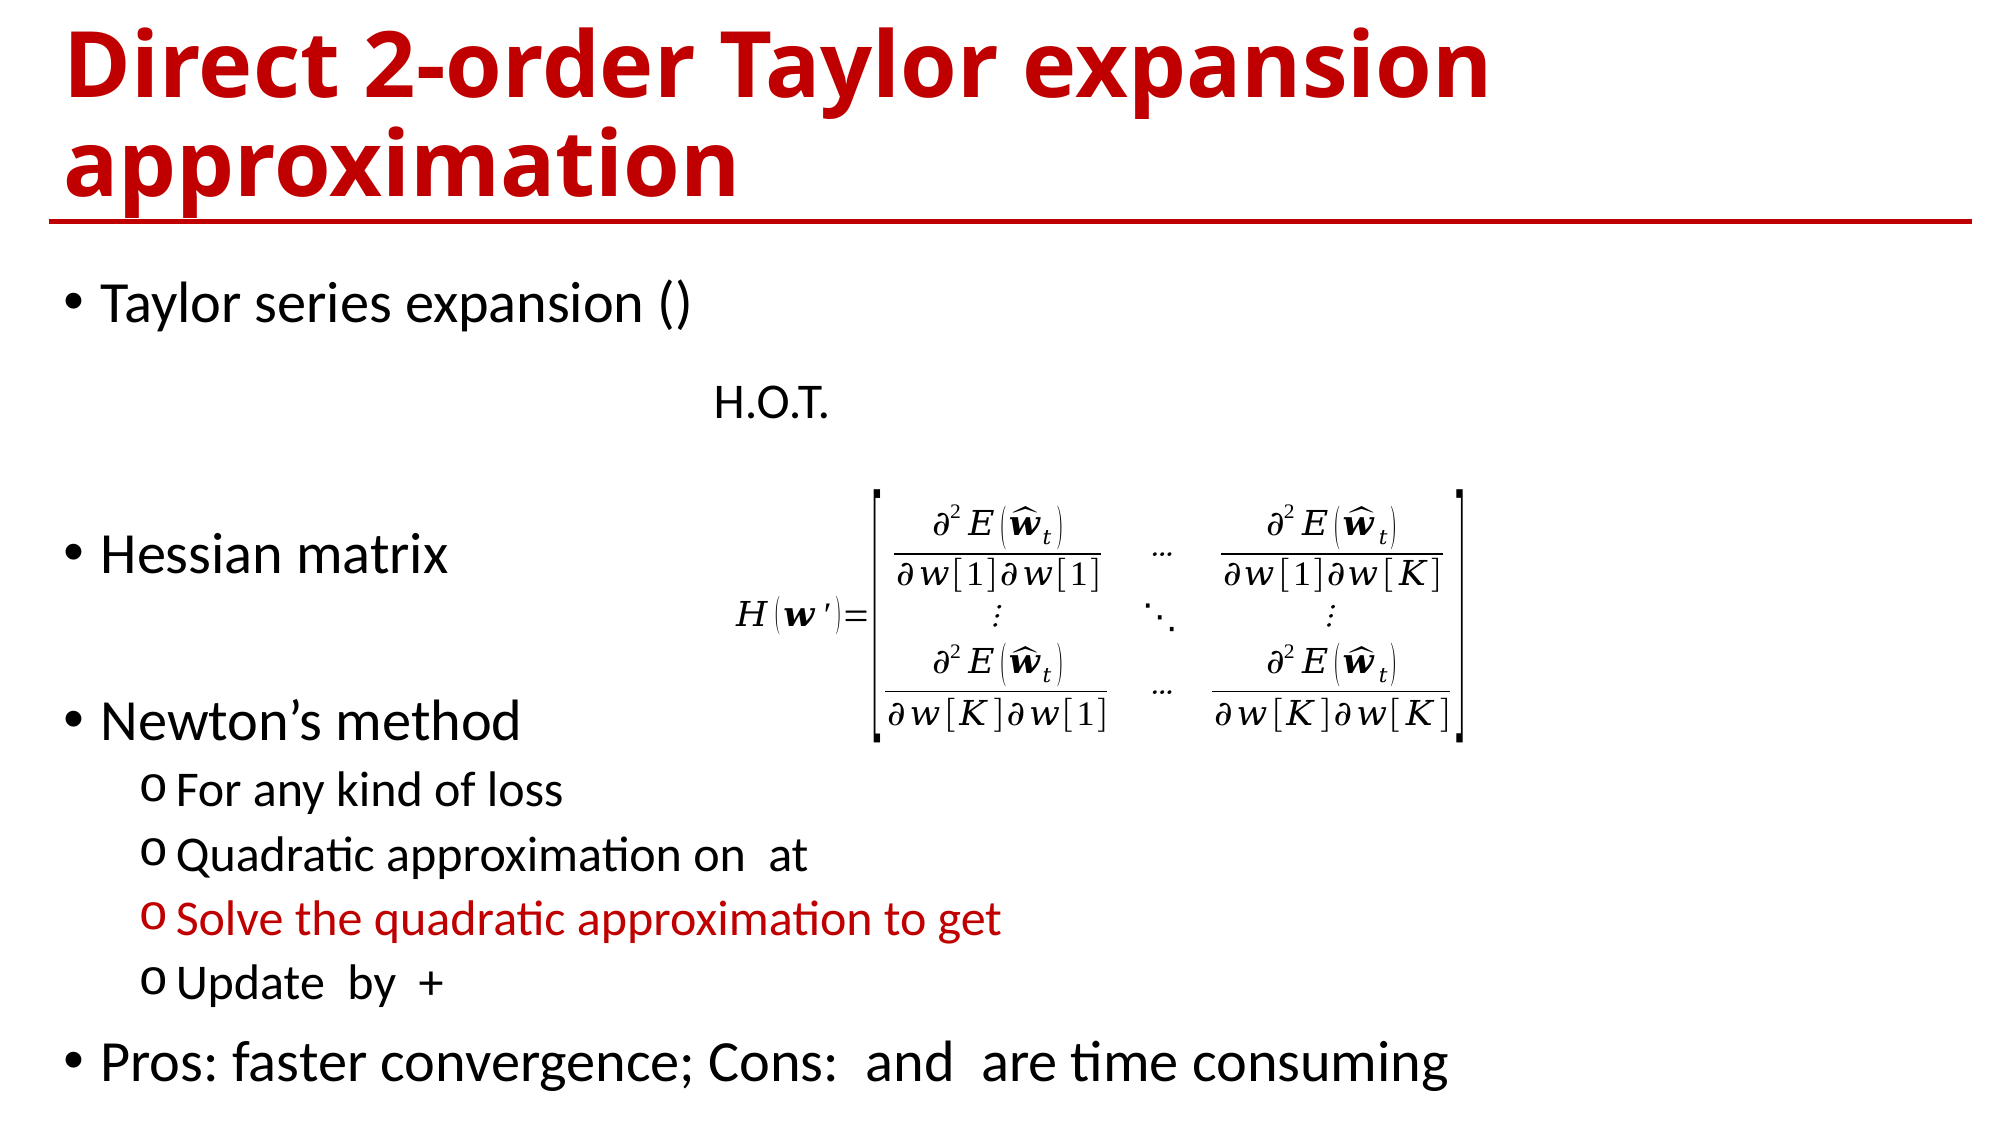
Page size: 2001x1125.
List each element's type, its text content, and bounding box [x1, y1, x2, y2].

title Direct 2-order Taylor expansion approximation [48, 41, 1972, 192]
